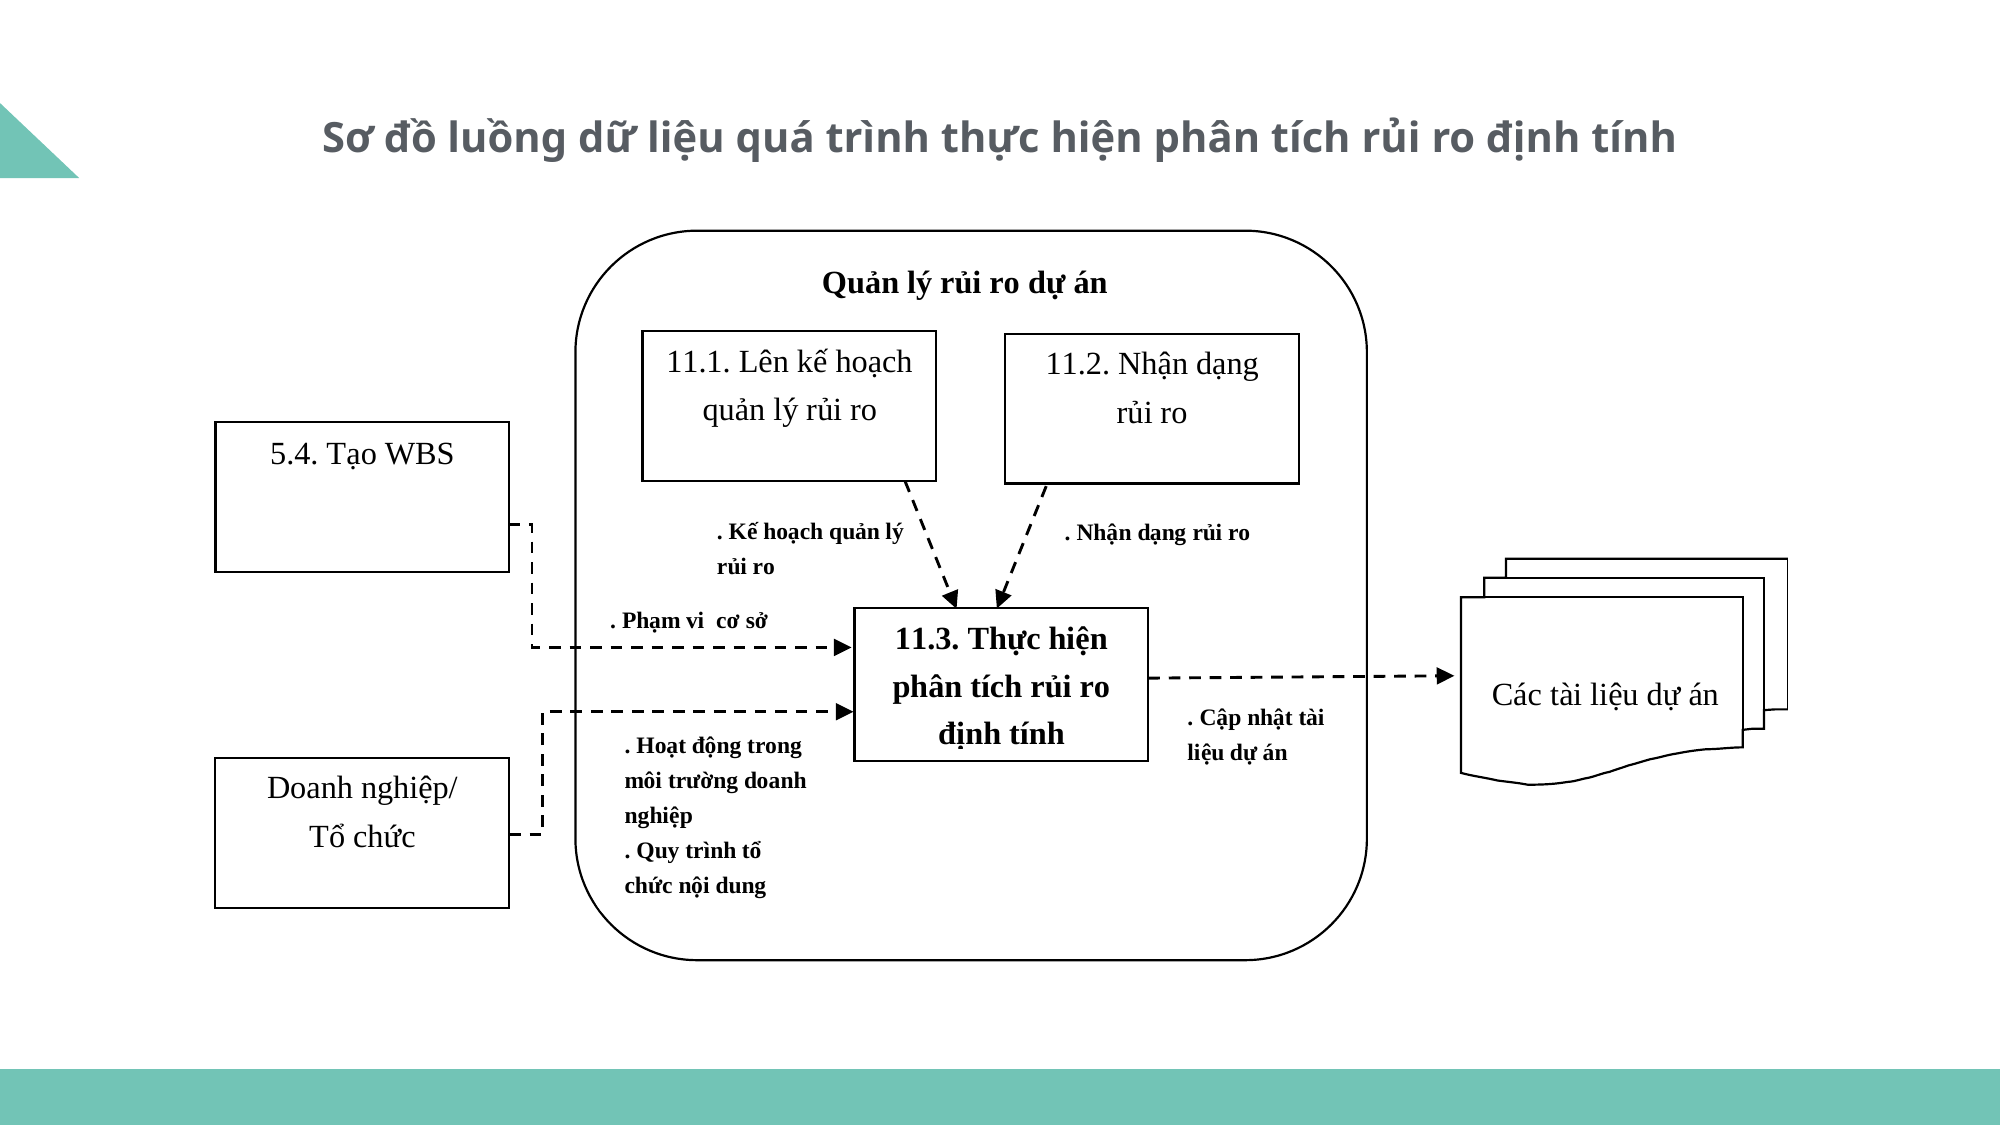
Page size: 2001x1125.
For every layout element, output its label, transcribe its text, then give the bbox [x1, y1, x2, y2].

title Sơ đồ luồng dữ liệu quá trình thực hiện phân tích rủi ro định tính [137, 108, 1863, 187]
picture [212, 186, 1788, 962]
